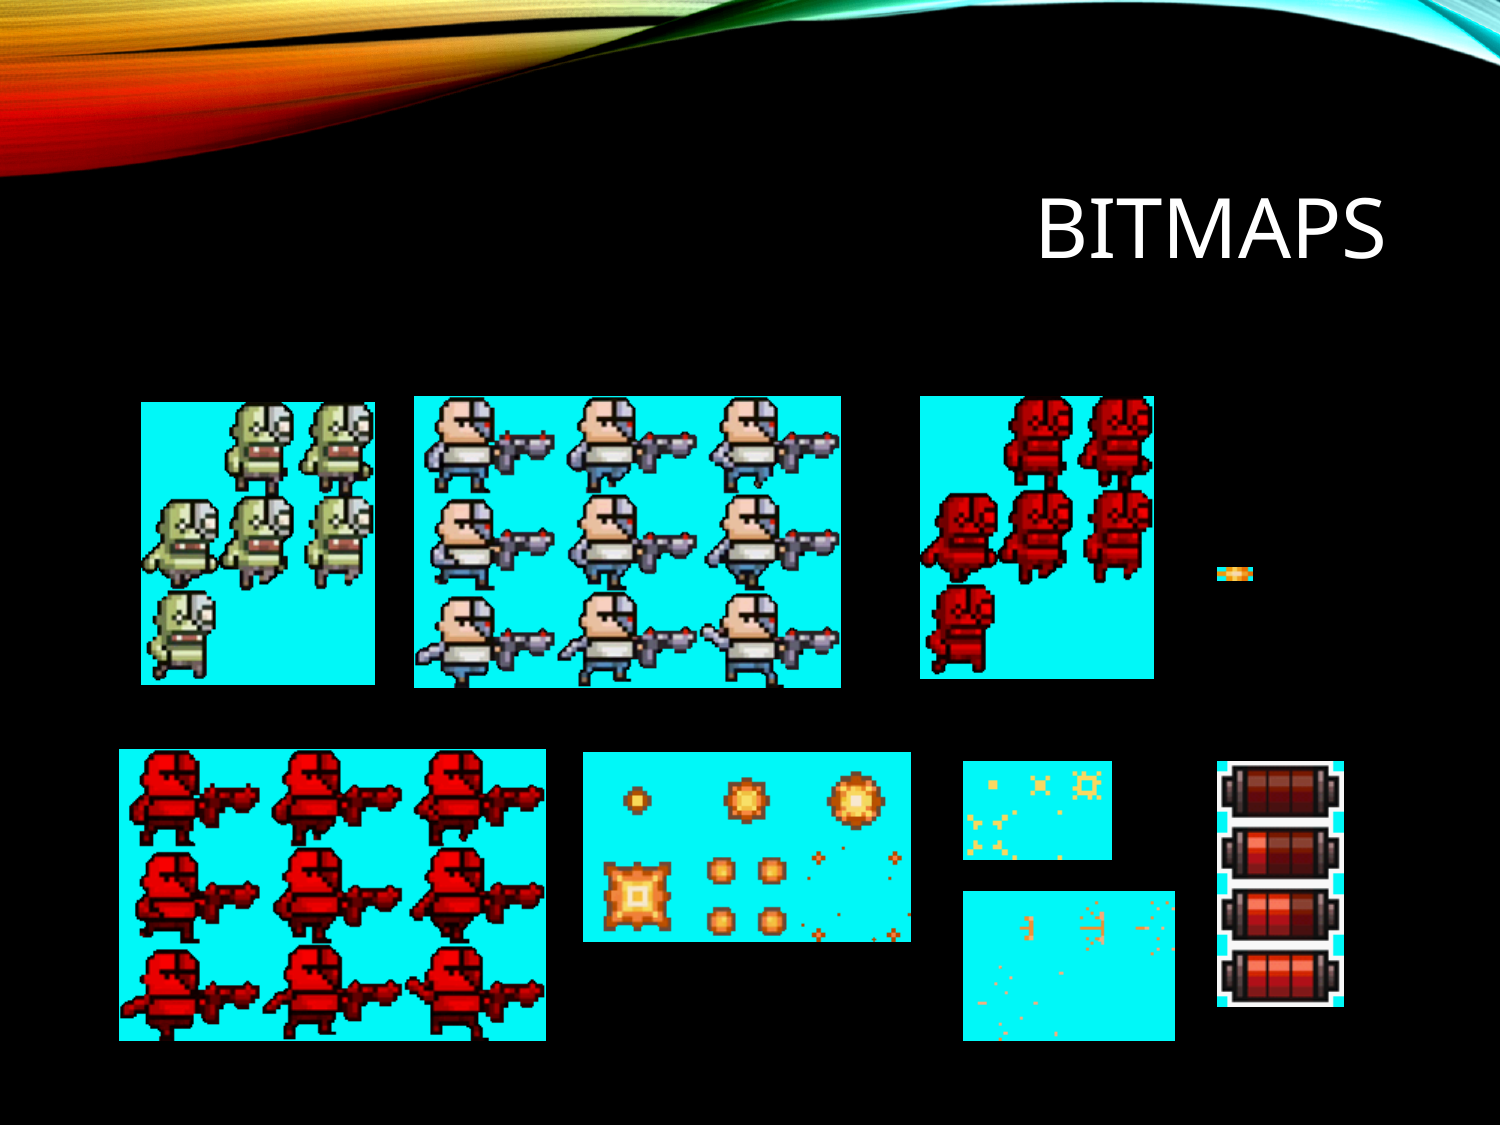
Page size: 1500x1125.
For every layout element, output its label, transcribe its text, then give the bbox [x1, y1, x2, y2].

picture [963, 760, 1112, 861]
picture [920, 396, 1155, 680]
picture [963, 891, 1175, 1042]
picture [583, 752, 911, 942]
picture [1217, 760, 1344, 1007]
picture [1217, 567, 1253, 582]
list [119, 749, 546, 1042]
title bitmaps [356, 125, 1403, 338]
picture [141, 401, 376, 685]
picture [0, 0, 1500, 178]
picture [413, 396, 841, 689]
